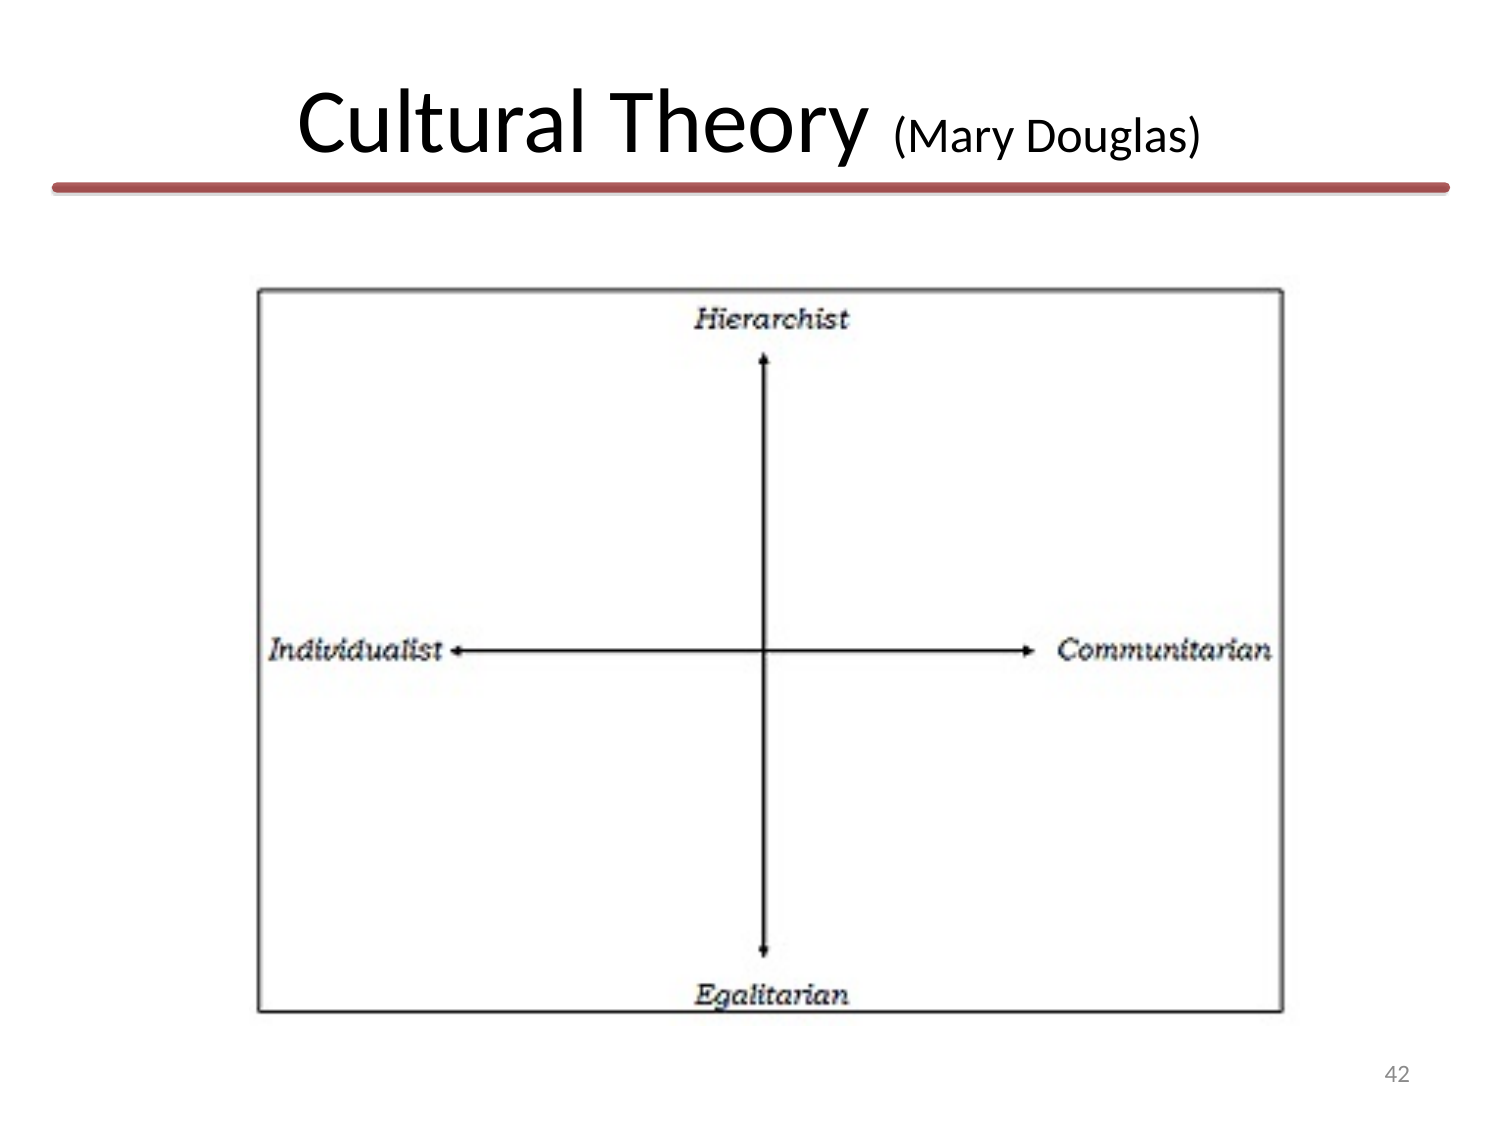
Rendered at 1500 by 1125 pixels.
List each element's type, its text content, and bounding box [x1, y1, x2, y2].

slide_number 42 [1074, 1042, 1425, 1103]
title Cultural Theory (Mary Douglas) [75, 45, 1425, 188]
picture [249, 274, 1301, 1026]
